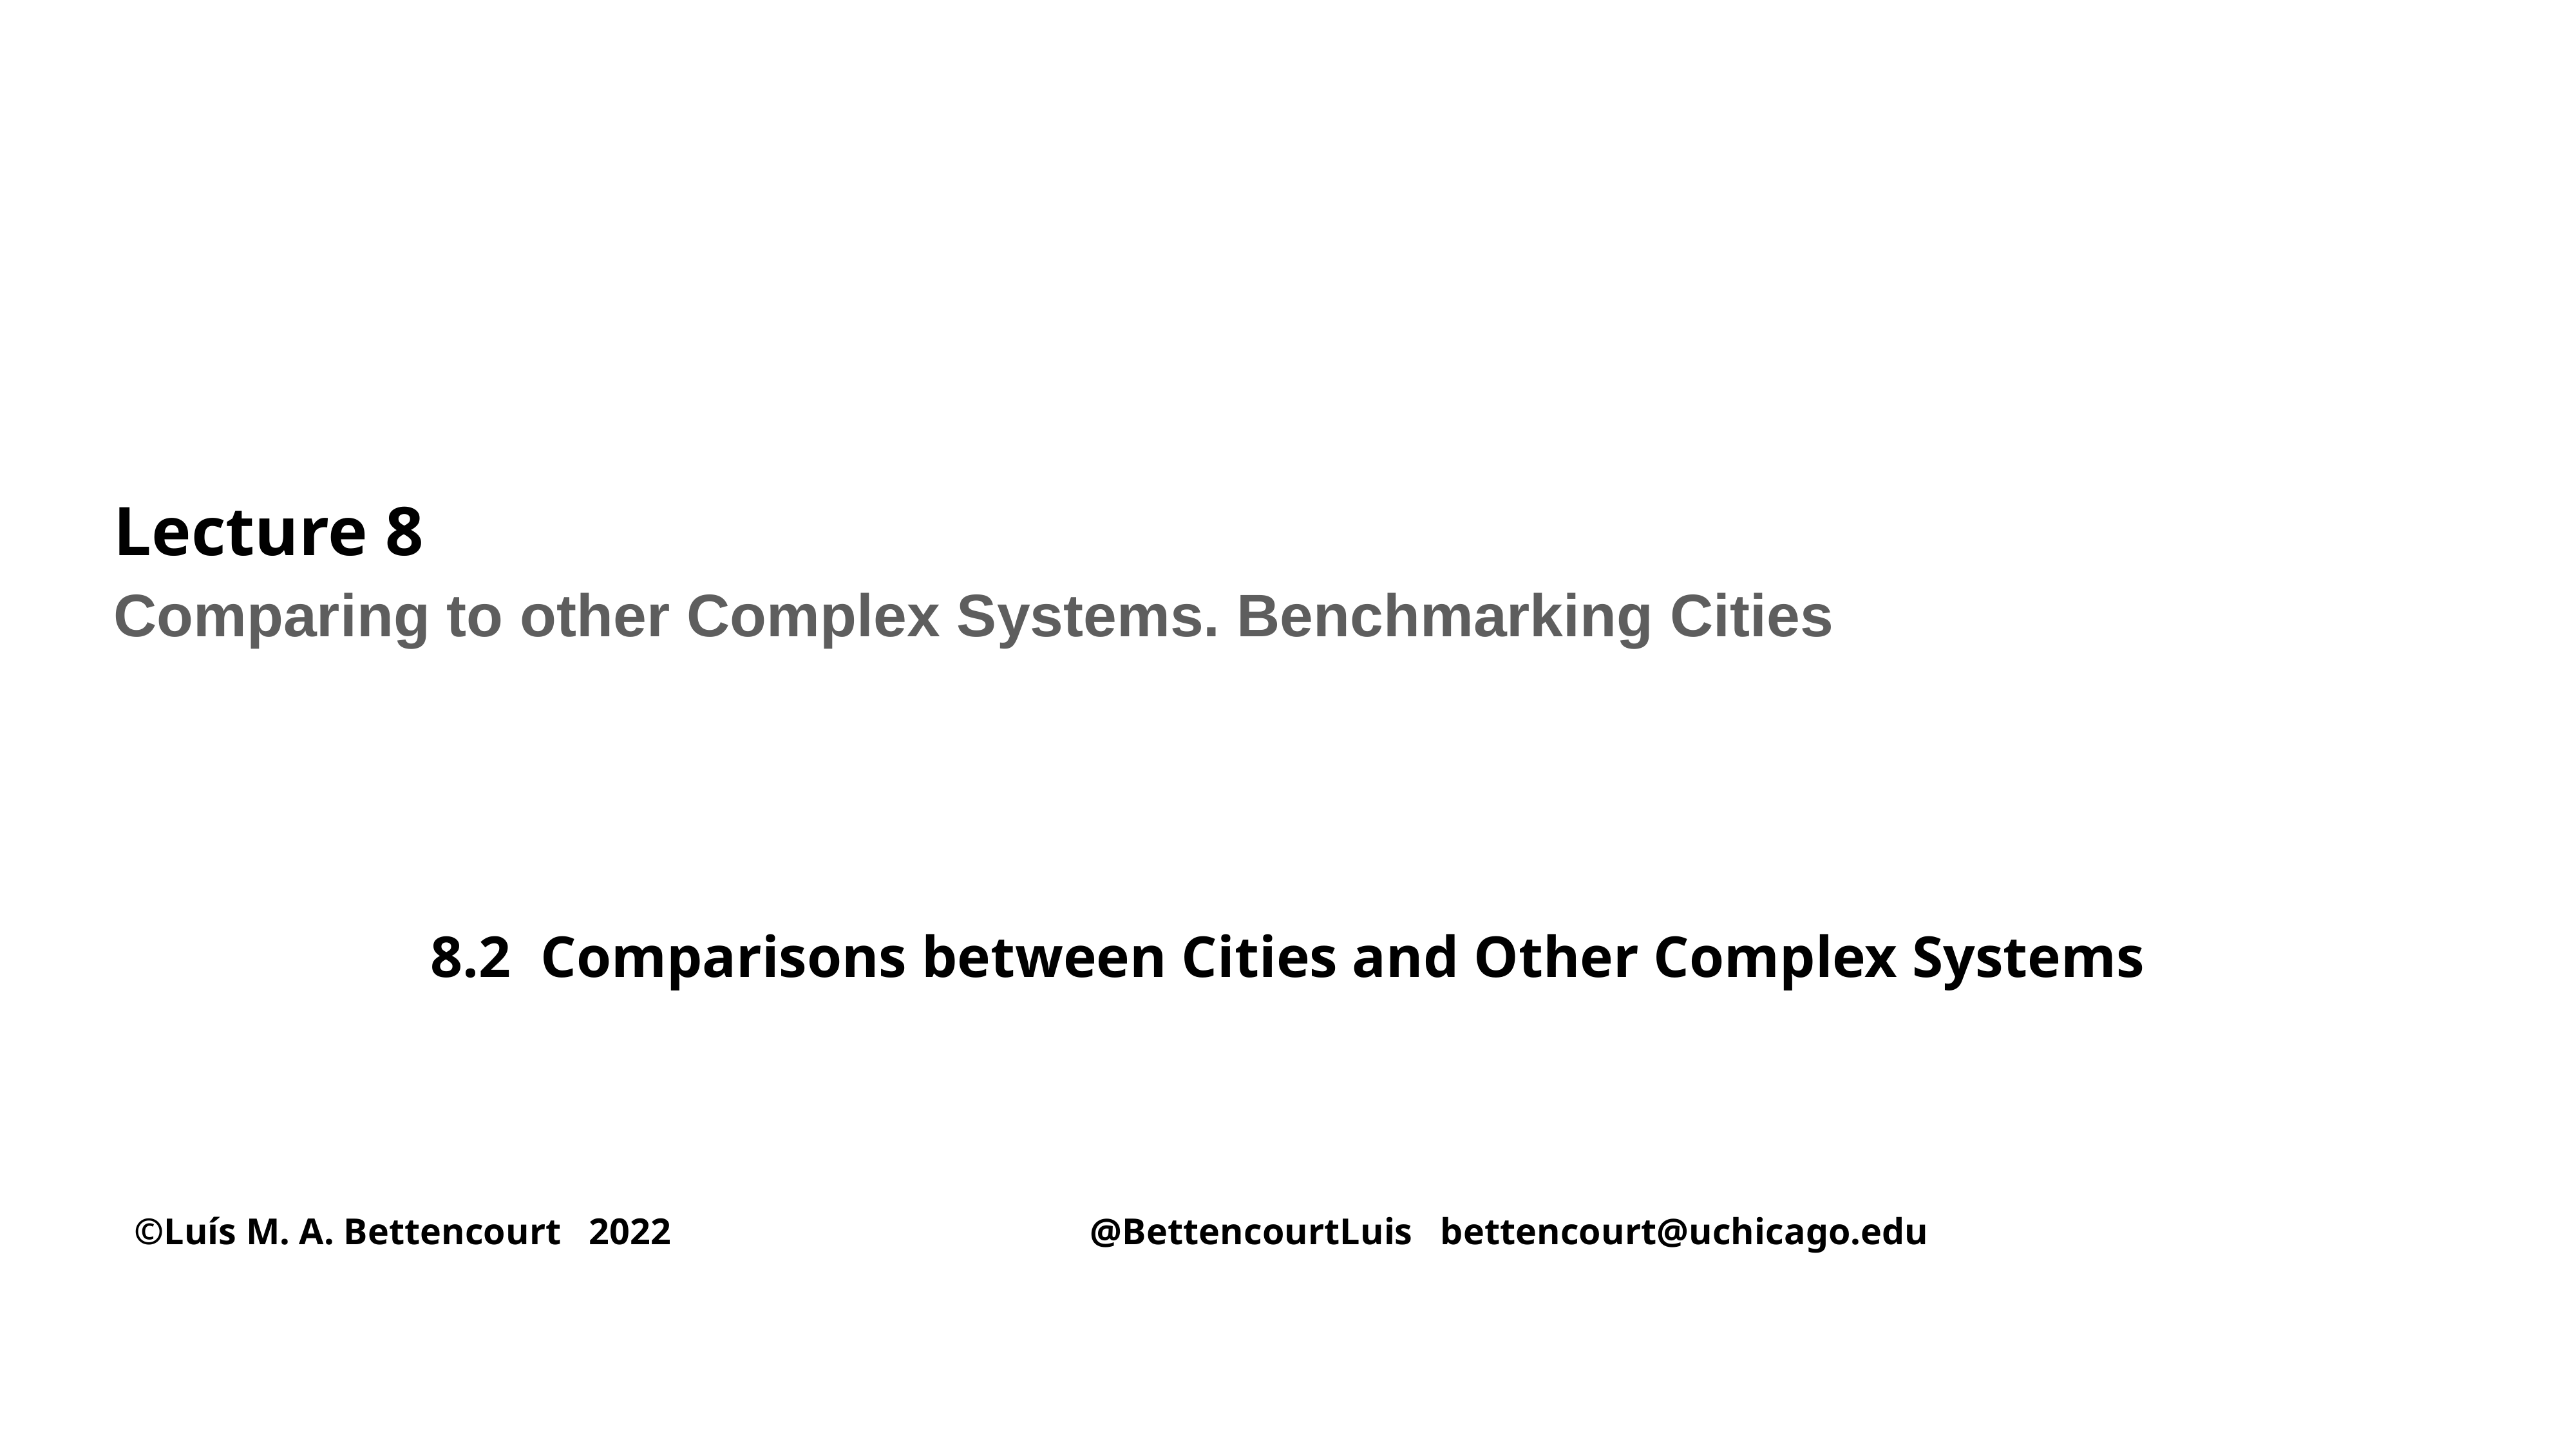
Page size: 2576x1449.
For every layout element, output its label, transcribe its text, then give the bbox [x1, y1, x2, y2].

text_box ©Luís M. A. Bettencourt 2022 @BettencourtLuis bettencourt@uchicago.edu [130, 1204, 2506, 1255]
title Lecture 8 [109, 204, 1852, 574]
list Comparing to other Complex Systems. Benchmarking Cities [109, 573, 1851, 724]
text_box 8.2 Comparisons between Cities and Other Complex Systems [426, 917, 2150, 993]
